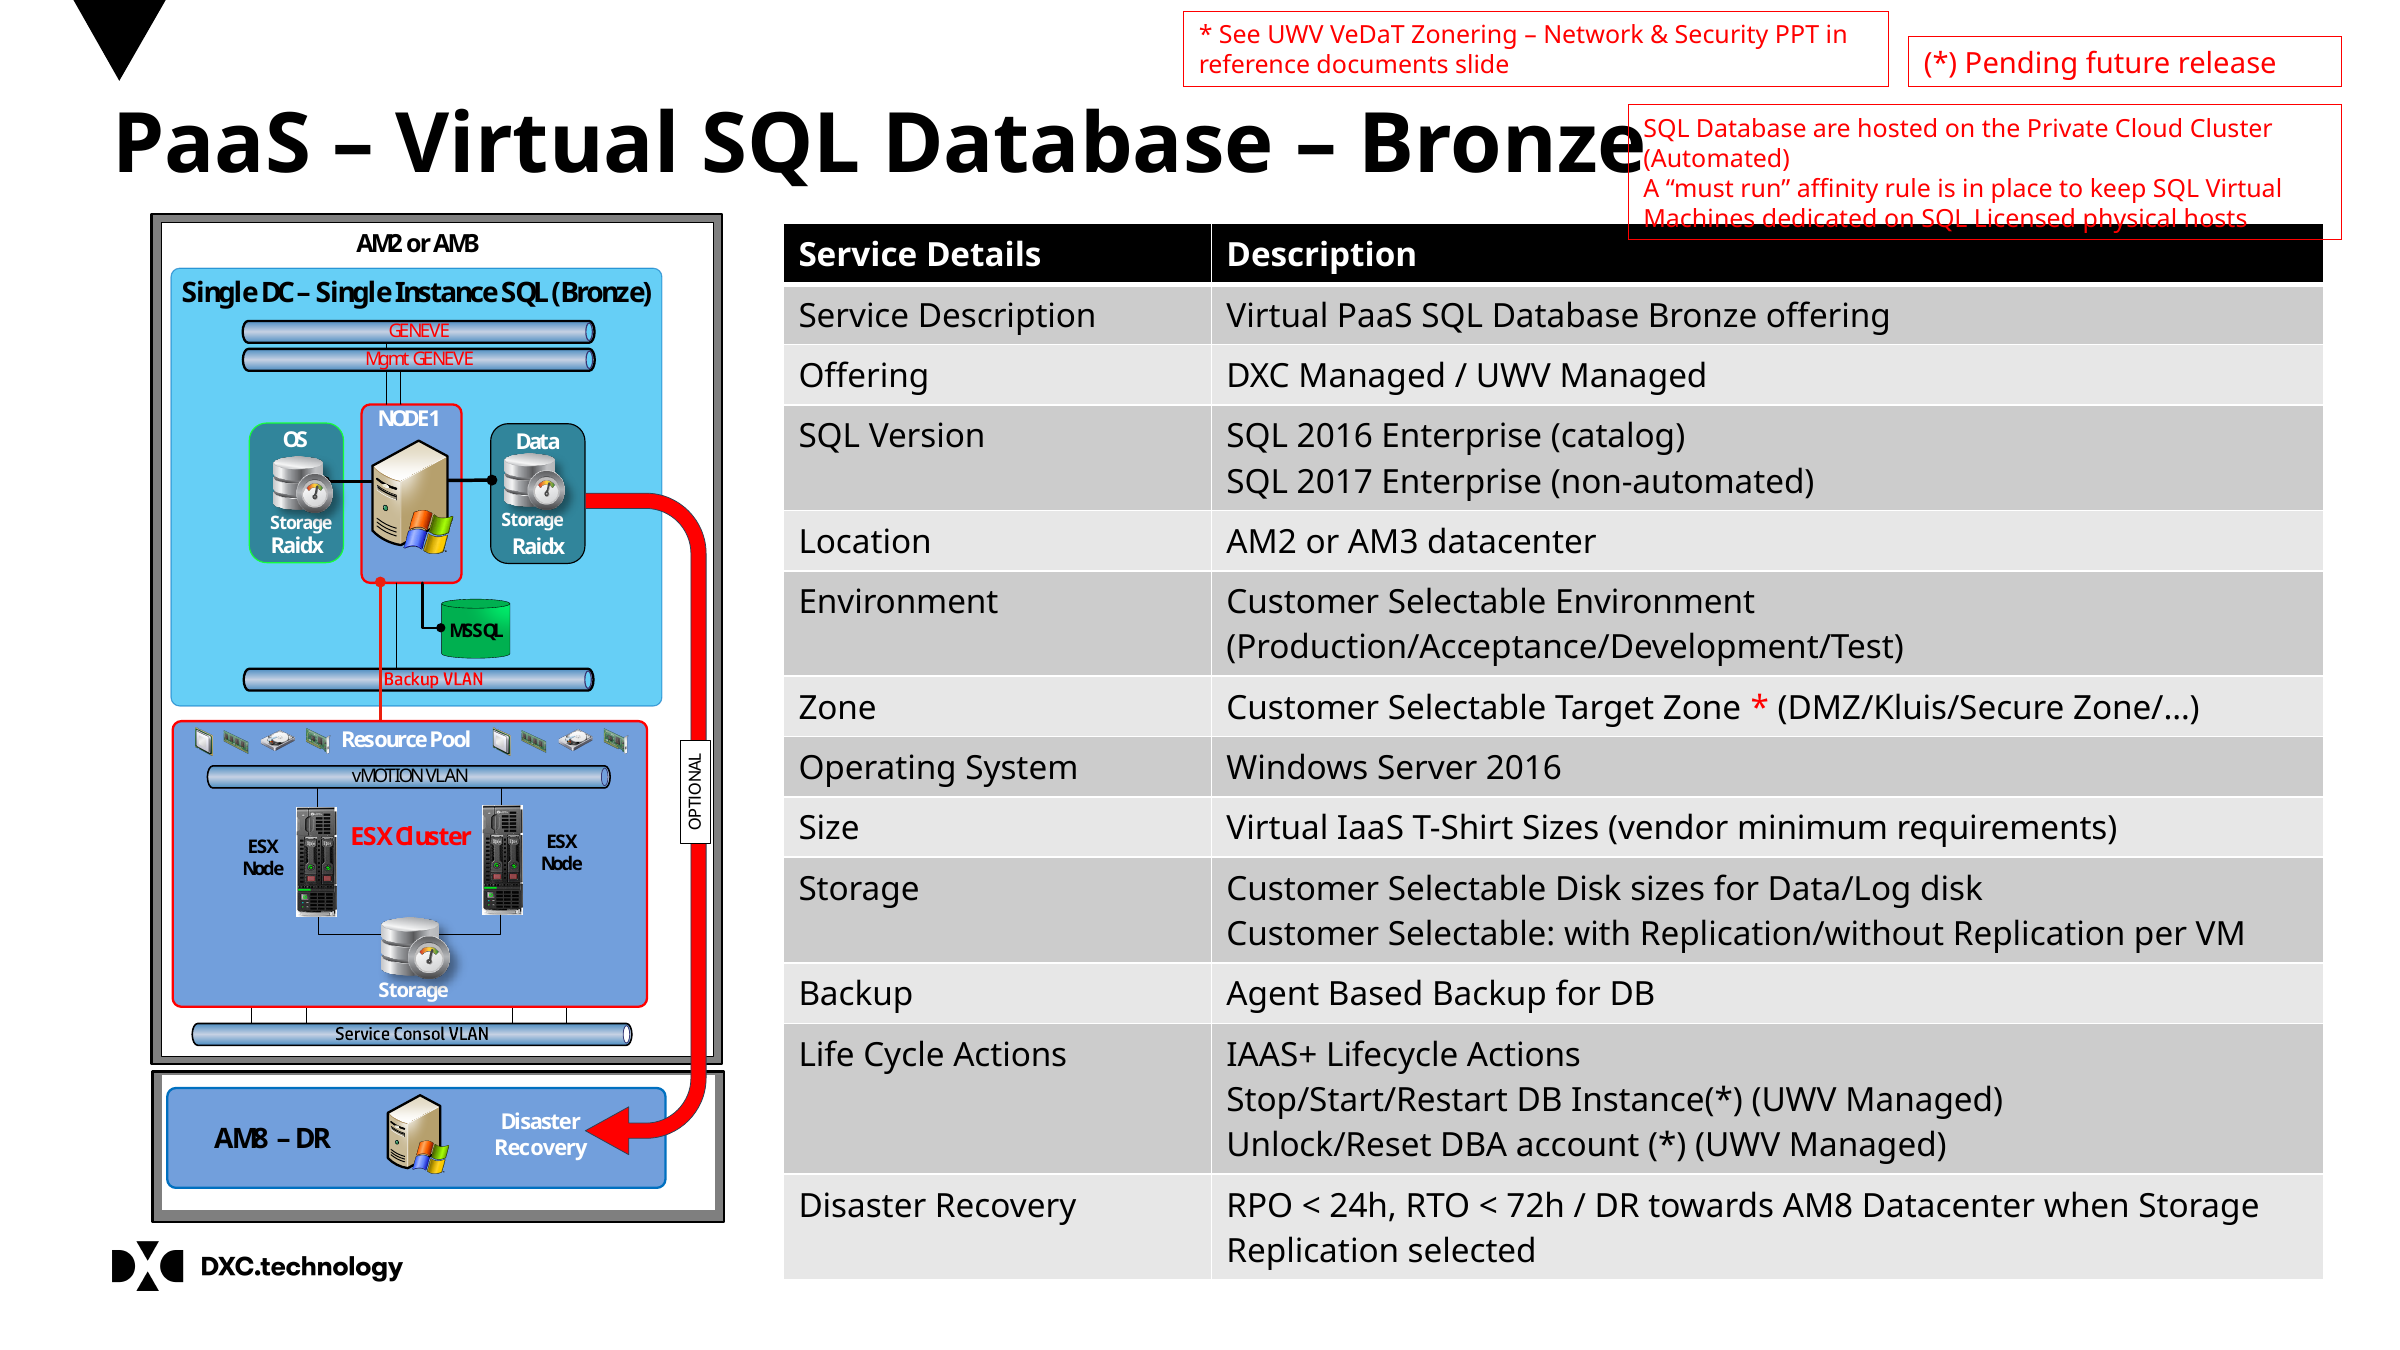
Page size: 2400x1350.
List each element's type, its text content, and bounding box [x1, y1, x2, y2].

table_cell Customer Selectable Disk sizes for Data/Log disk Customer Selectable: with Replication/without Replication per VM [1212, 858, 2323, 962]
table_cell Customer Selectable Environment (Production/Acceptance/Development/Test) [1212, 572, 2323, 675]
table_header Service Details [784, 224, 1211, 282]
table_cell RPO < 24h, RTO < 72h / DR towards AM8 Datacenter when Storage Replication selected [1212, 1175, 2323, 1279]
title PaaS – Virtual SQL Database – Bronze [112, 104, 1628, 338]
table_cell Location [784, 511, 1211, 570]
table_cell Storage [784, 858, 1211, 962]
table_cell Virtual IaaS T-Shirt Sizes (vendor minimum requirements) [1212, 798, 2323, 856]
table_cell Windows Server 2016 [1212, 737, 2323, 796]
table_cell Disaster Recovery [784, 1175, 1211, 1279]
text_box * See UWV VeDaT Zonering – Network & Security PPT in reference documents slide [1183, 11, 1889, 87]
table_cell Zone [784, 677, 1211, 736]
table_cell Service Description [784, 287, 1211, 344]
table_cell SQL 2016 Enterprise (catalog) SQL 2017 Enterprise (non-automated) [1212, 406, 2323, 510]
table_cell Offering [784, 345, 1211, 404]
table_cell SQL Version [784, 406, 1211, 510]
table_cell Customer Selectable Target Zone * (DMZ/Kluis/Secure Zone/…) [1212, 677, 2323, 736]
text_box (*) Pending future release [1908, 36, 2342, 87]
table_cell Agent Based Backup for DB [1212, 964, 2323, 1023]
table_cell Backup [784, 964, 1211, 1023]
table_cell IAAS+ Lifecycle Actions Stop/Start/Restart DB Instance(*) (UWV Managed) Unlock/Reset DBA account (*) (UWV Managed) [1212, 1024, 2323, 1173]
text_box SQL Database are hosted on the Private Cloud Cluster (Automated) A “must run” affinity rule is in place to keep SQL Virtual Machines dedicated on SQL Licensed physical hosts [1628, 104, 2342, 240]
table_cell Operating System [784, 737, 1211, 796]
picture [148, 210, 726, 1224]
table_cell Virtual PaaS SQL Database Bronze offering [1212, 287, 2323, 344]
table_cell Life Cycle Actions [784, 1024, 1211, 1173]
table_cell Environment [784, 572, 1211, 675]
table_cell DXC Managed / UWV Managed [1212, 345, 2323, 404]
table_header Description [1212, 224, 2323, 282]
table_cell AM2 or AM3 datacenter [1212, 511, 2323, 570]
table_cell Size [784, 798, 1211, 856]
